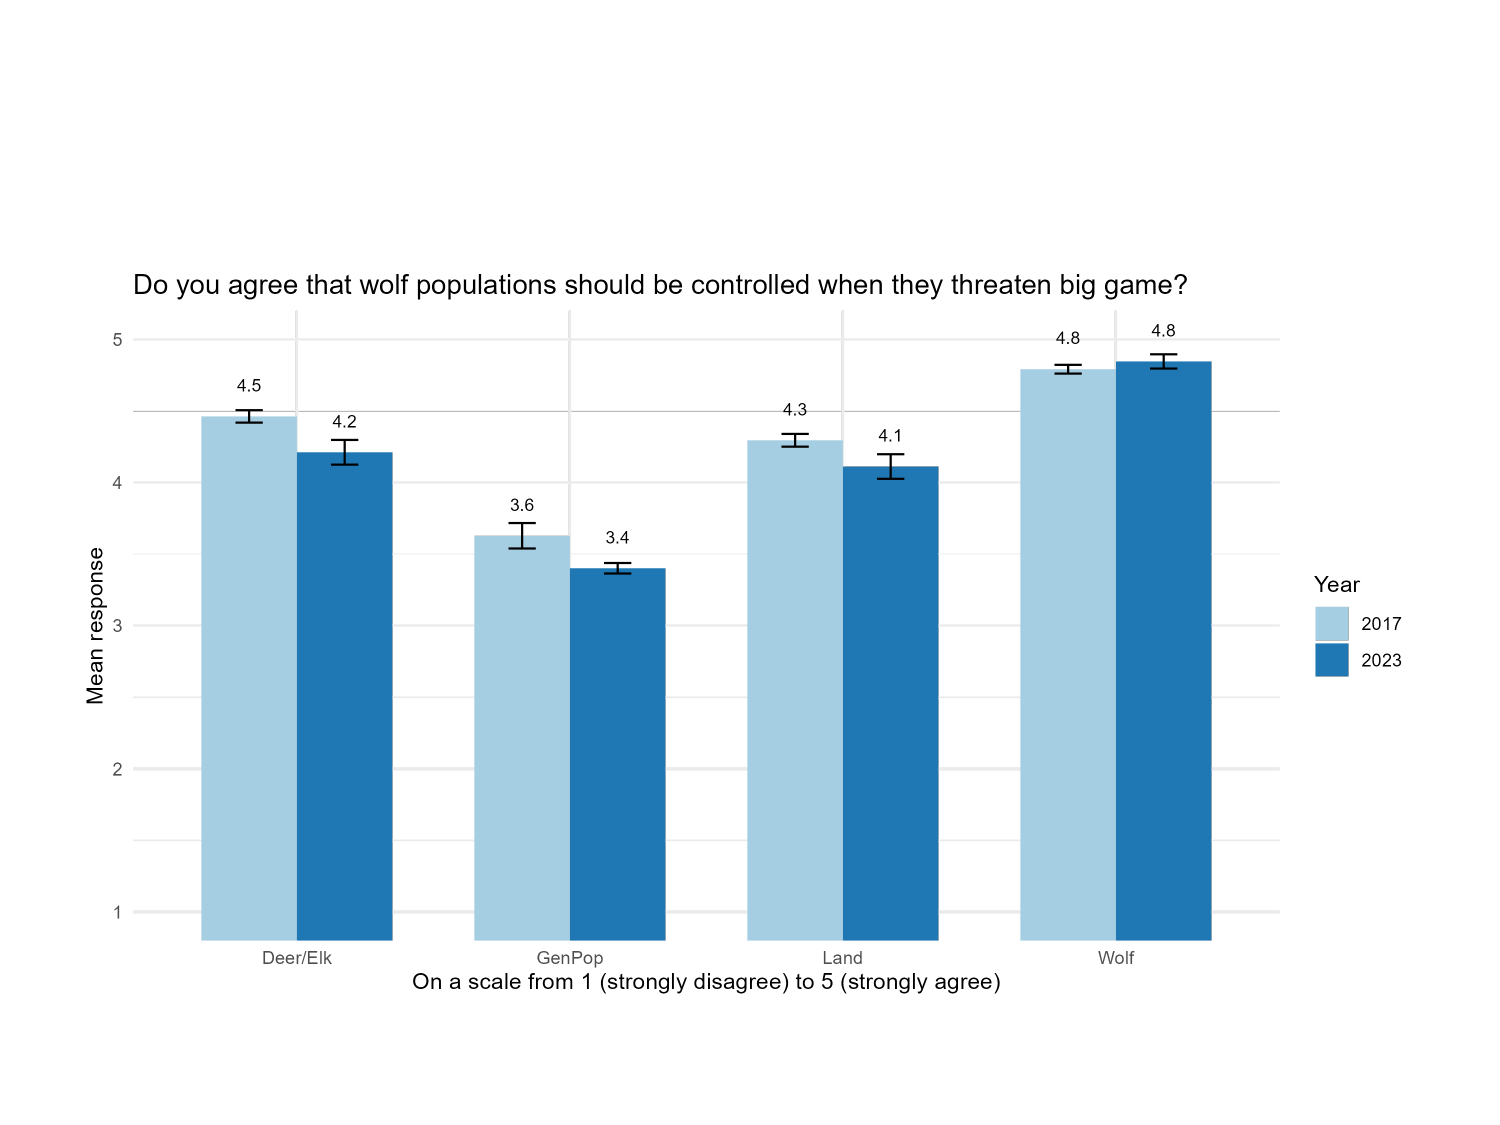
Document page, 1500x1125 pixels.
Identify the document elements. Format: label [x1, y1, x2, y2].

list [74, 262, 1426, 1006]
